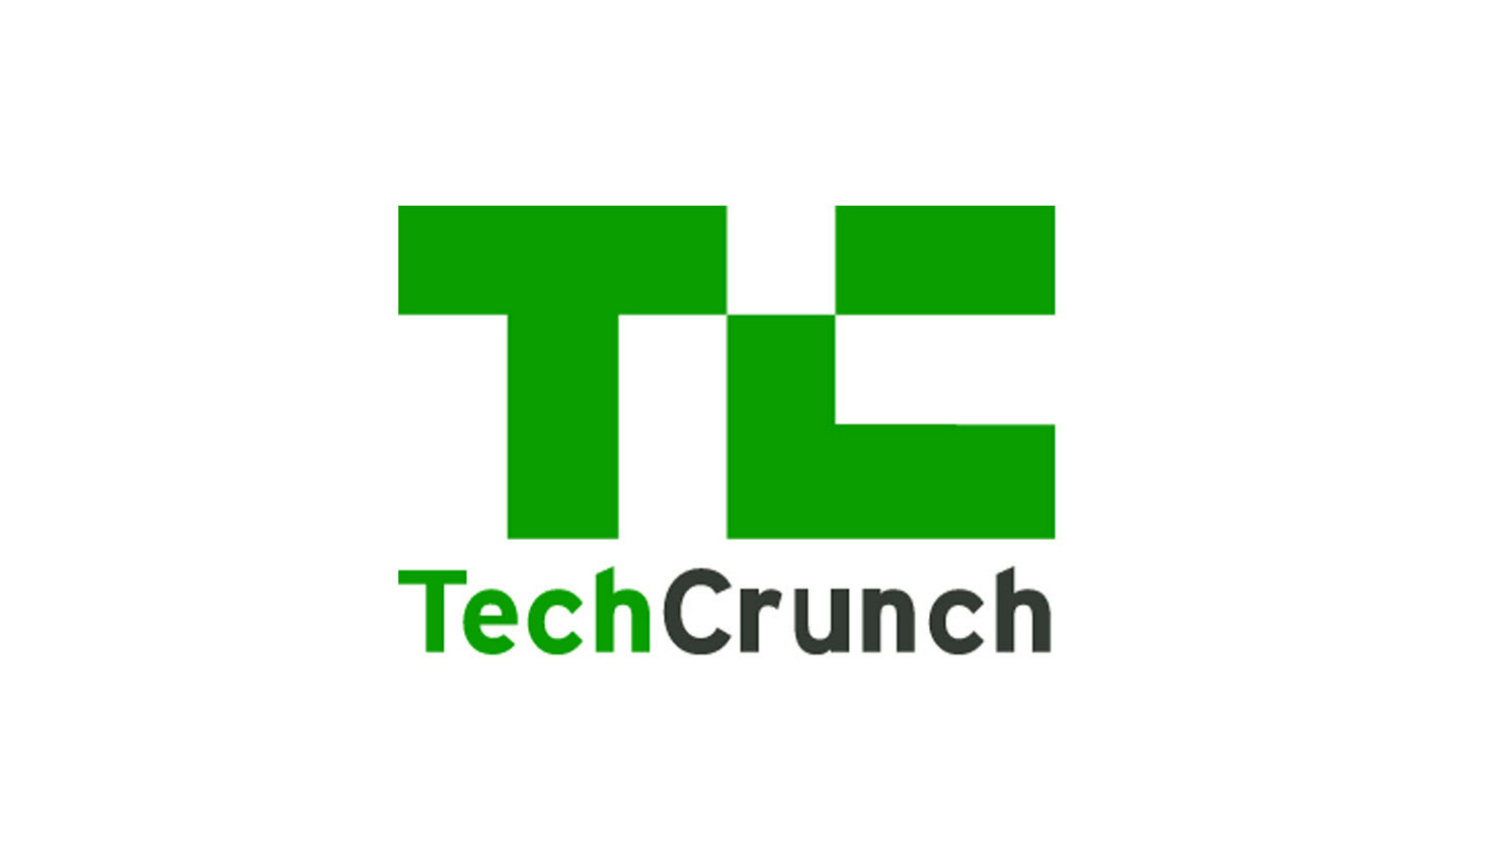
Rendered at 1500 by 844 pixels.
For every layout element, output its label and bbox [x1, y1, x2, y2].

picture [370, 74, 1086, 791]
